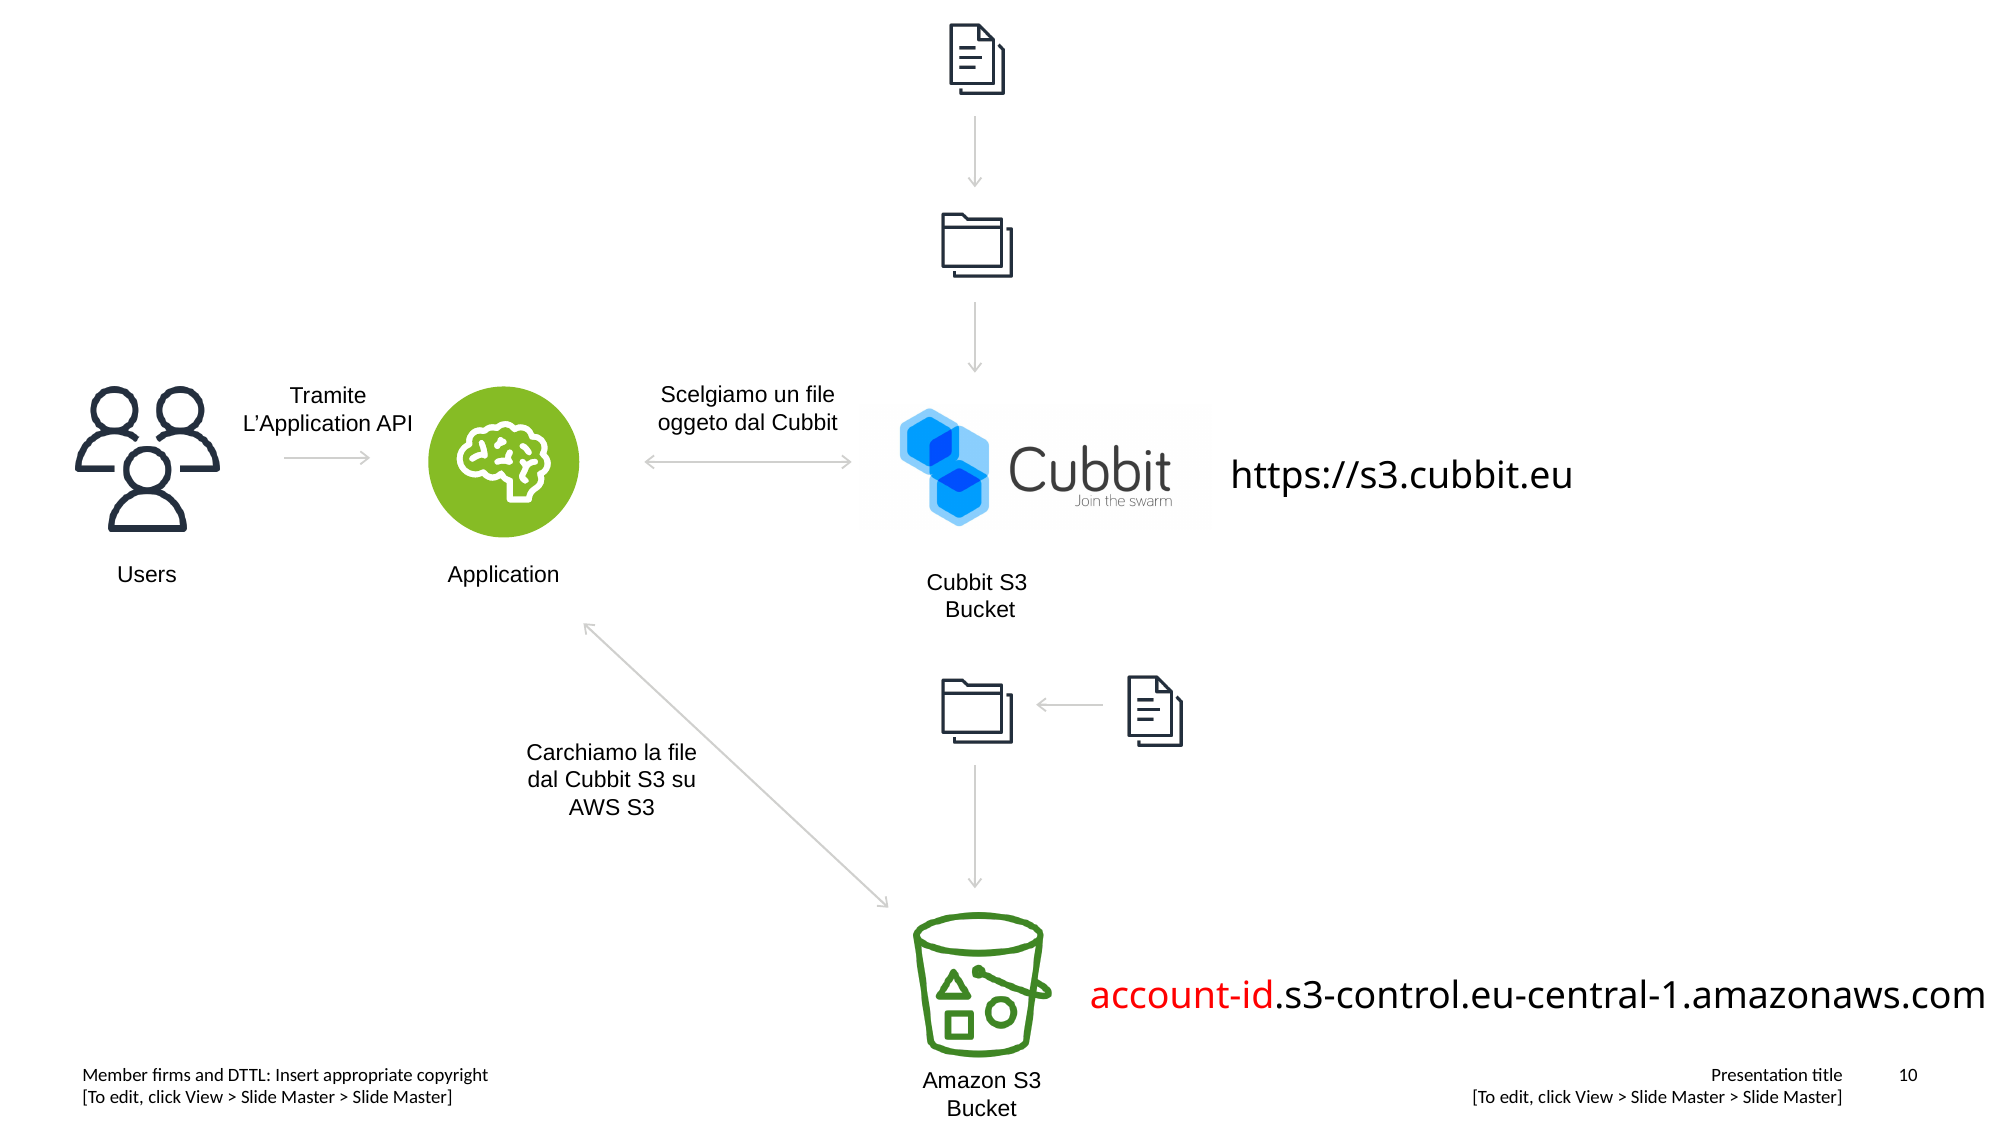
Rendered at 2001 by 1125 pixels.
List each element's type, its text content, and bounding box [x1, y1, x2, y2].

picture [859, 404, 1212, 531]
text_box Cubbit S3 Bucket [865, 560, 1089, 630]
text_box https://s3.cubbit.eu [1215, 443, 2000, 549]
text_box [428, 386, 580, 538]
text_box Application [392, 552, 616, 595]
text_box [583, 622, 889, 909]
picture [902, 905, 1061, 1064]
text_box Scelgiamo un file oggeto dal Cubbit [636, 372, 860, 443]
picture [1115, 672, 1194, 750]
text_box Amazon S3 Bucket [870, 1058, 1094, 1125]
text_box Carchiamo la file dal Cubbit S3 su AWS S3 [500, 730, 578, 828]
text_box Tramite L’Application API [216, 373, 440, 444]
picture [68, 379, 227, 538]
text_box Users [59, 552, 236, 595]
picture [938, 20, 1016, 99]
picture [938, 206, 1016, 285]
picture [938, 672, 1016, 750]
text_box account-id.s3-control.eu-central-1.amazonaws.com [1075, 963, 2000, 1024]
